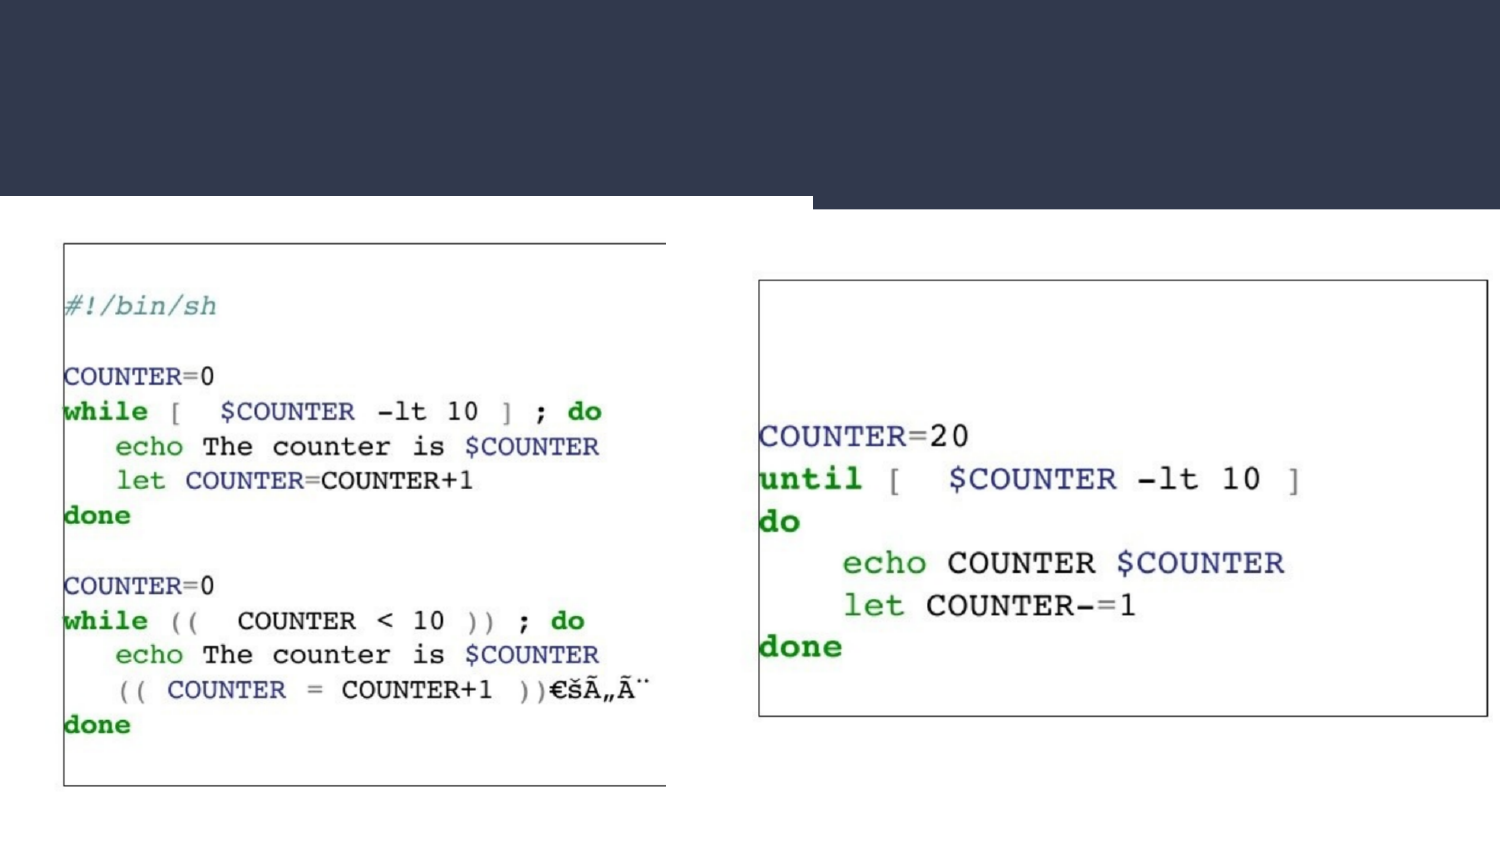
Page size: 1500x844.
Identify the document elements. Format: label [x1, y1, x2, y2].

picture [0, 196, 1500, 806]
